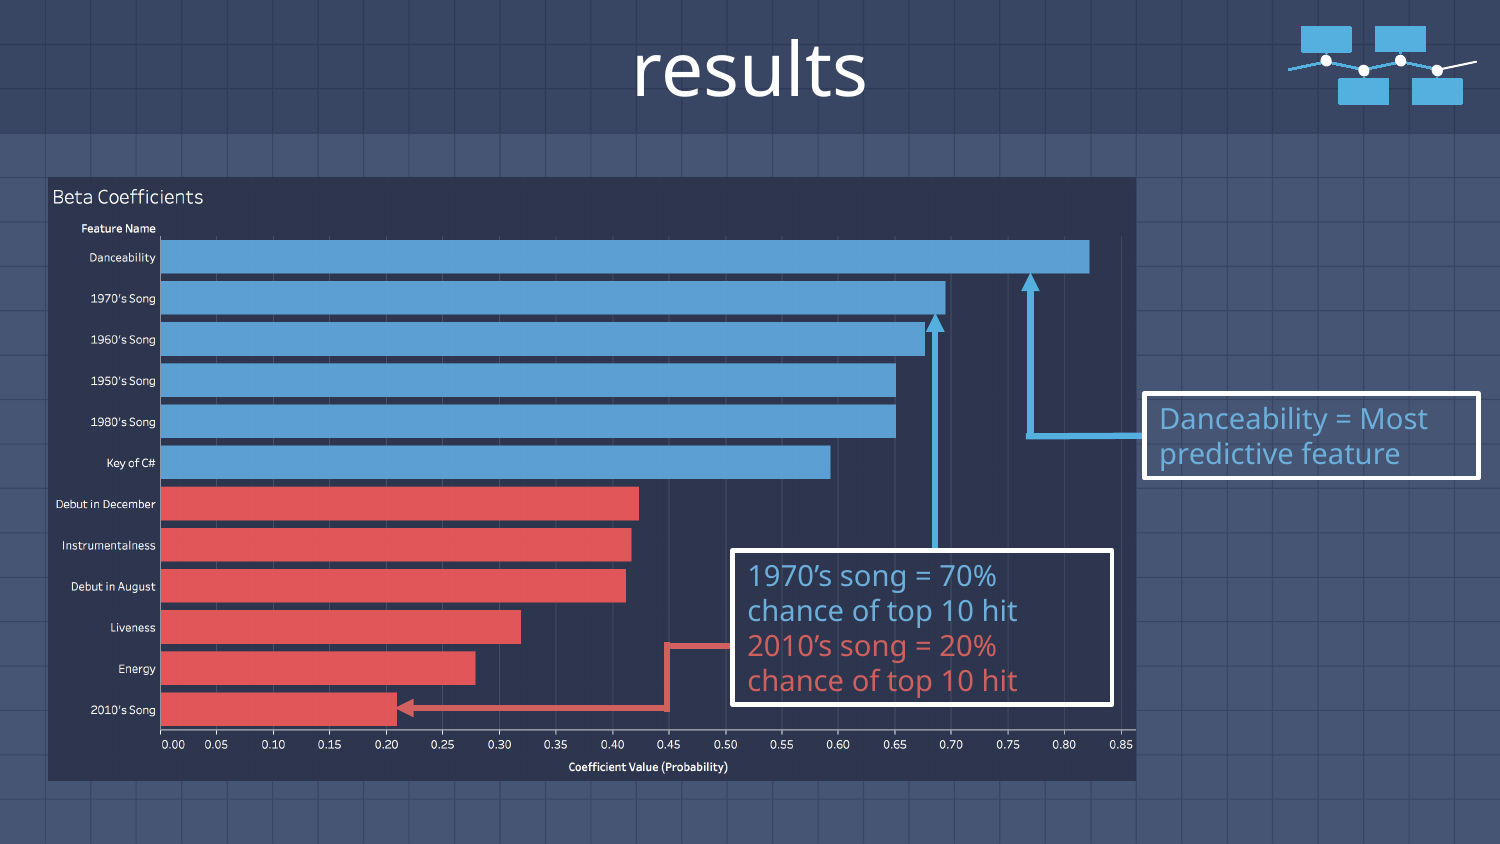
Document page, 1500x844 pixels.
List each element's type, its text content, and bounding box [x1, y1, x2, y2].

text_box Danceability = Most predictive feature [1150, 393, 1479, 478]
title results [0, 0, 1500, 127]
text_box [394, 641, 733, 713]
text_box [48, 177, 1145, 782]
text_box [1287, 26, 1478, 105]
